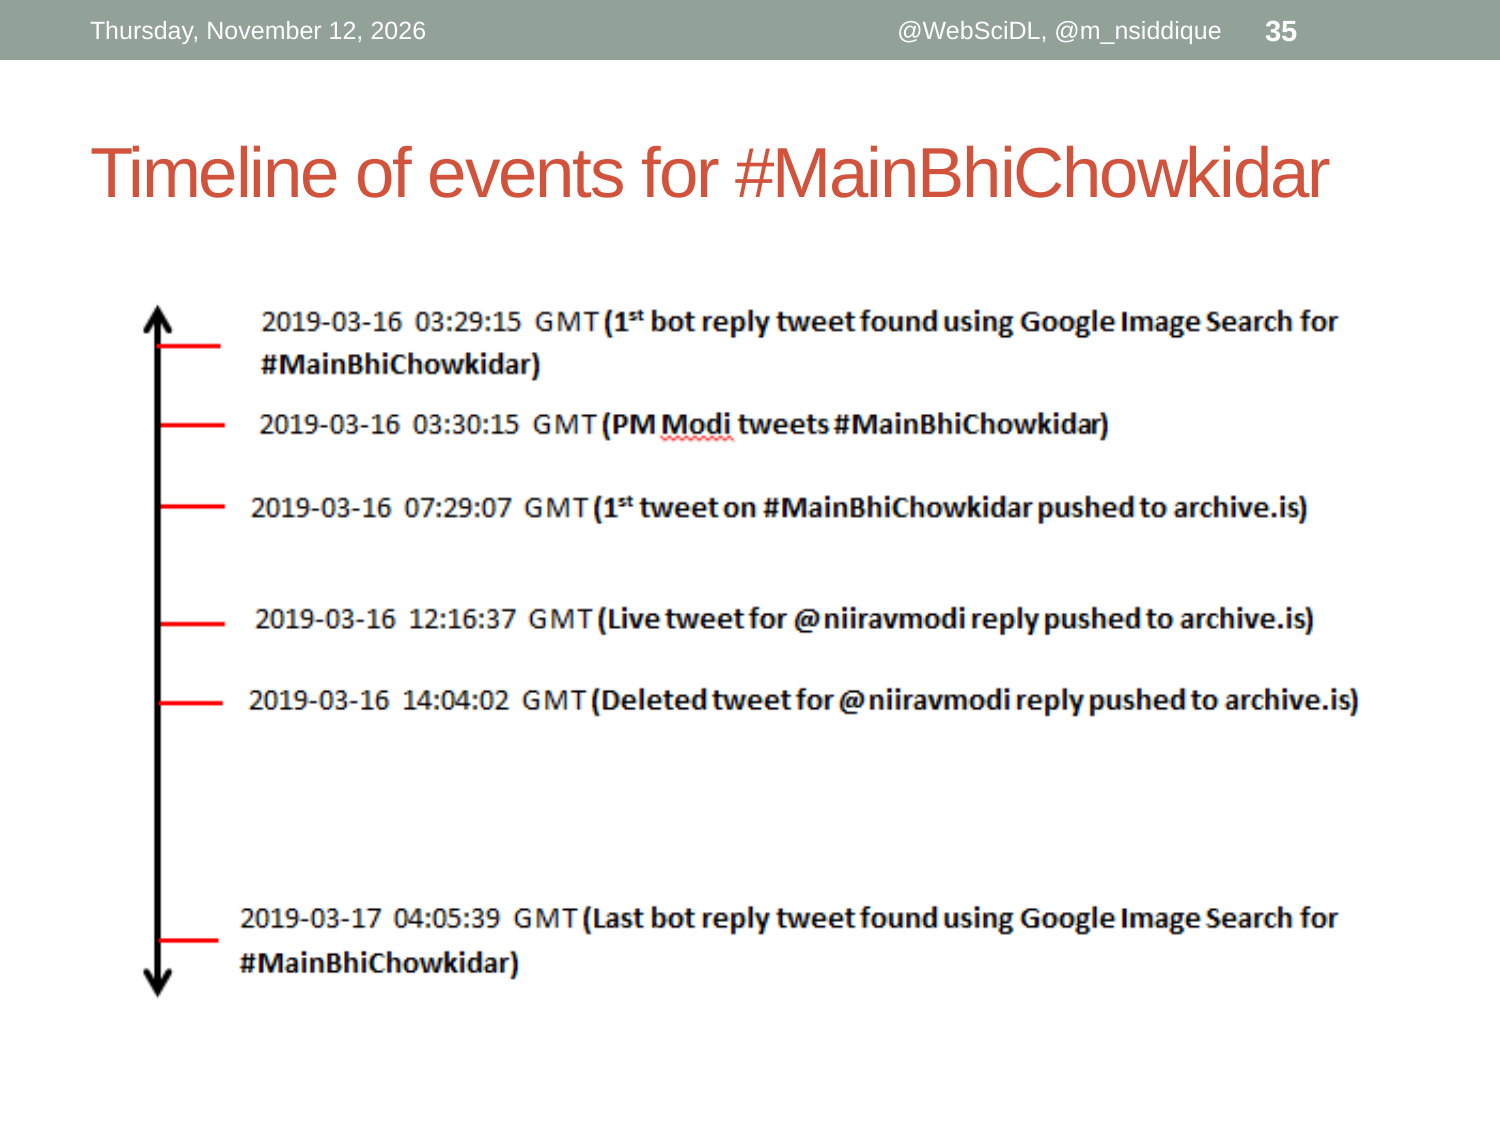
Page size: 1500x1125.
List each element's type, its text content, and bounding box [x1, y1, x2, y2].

picture [124, 274, 1376, 1064]
slide_number 35 [1250, 3, 1425, 57]
title Timeline of events for #MainBhiChowkidar [75, 87, 1425, 250]
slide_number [75, 3, 550, 57]
footer @WebSciDL, @m_nsiddique [562, 3, 1238, 57]
